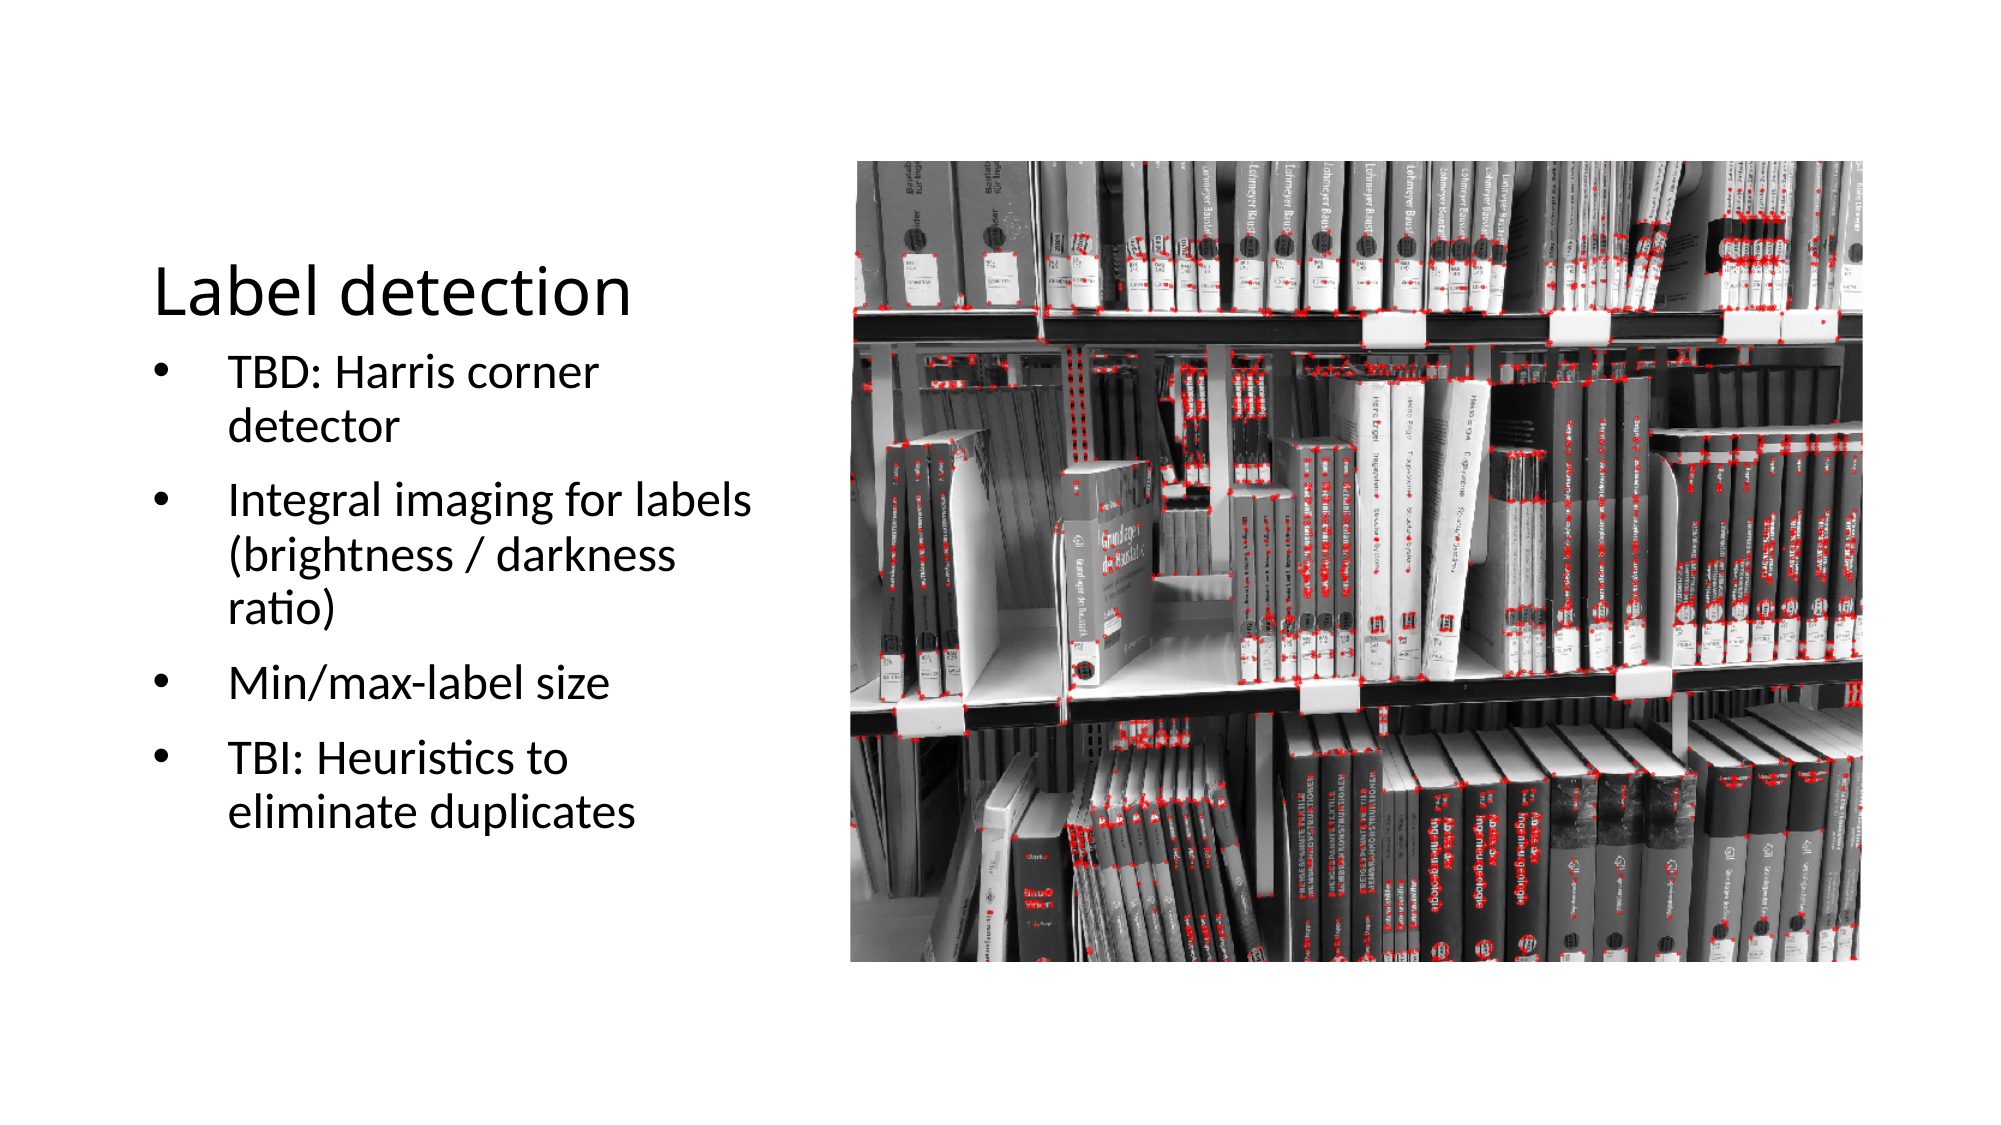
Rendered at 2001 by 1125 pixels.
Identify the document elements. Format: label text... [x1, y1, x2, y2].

picture [850, 161, 1863, 962]
title Label detection [137, 75, 783, 337]
list TBD: Harris corner detector Integral imaging for labels (brightness / darkness ratio) Min/max-label size TBI: Heuristics to eliminate duplicates [137, 337, 783, 963]
